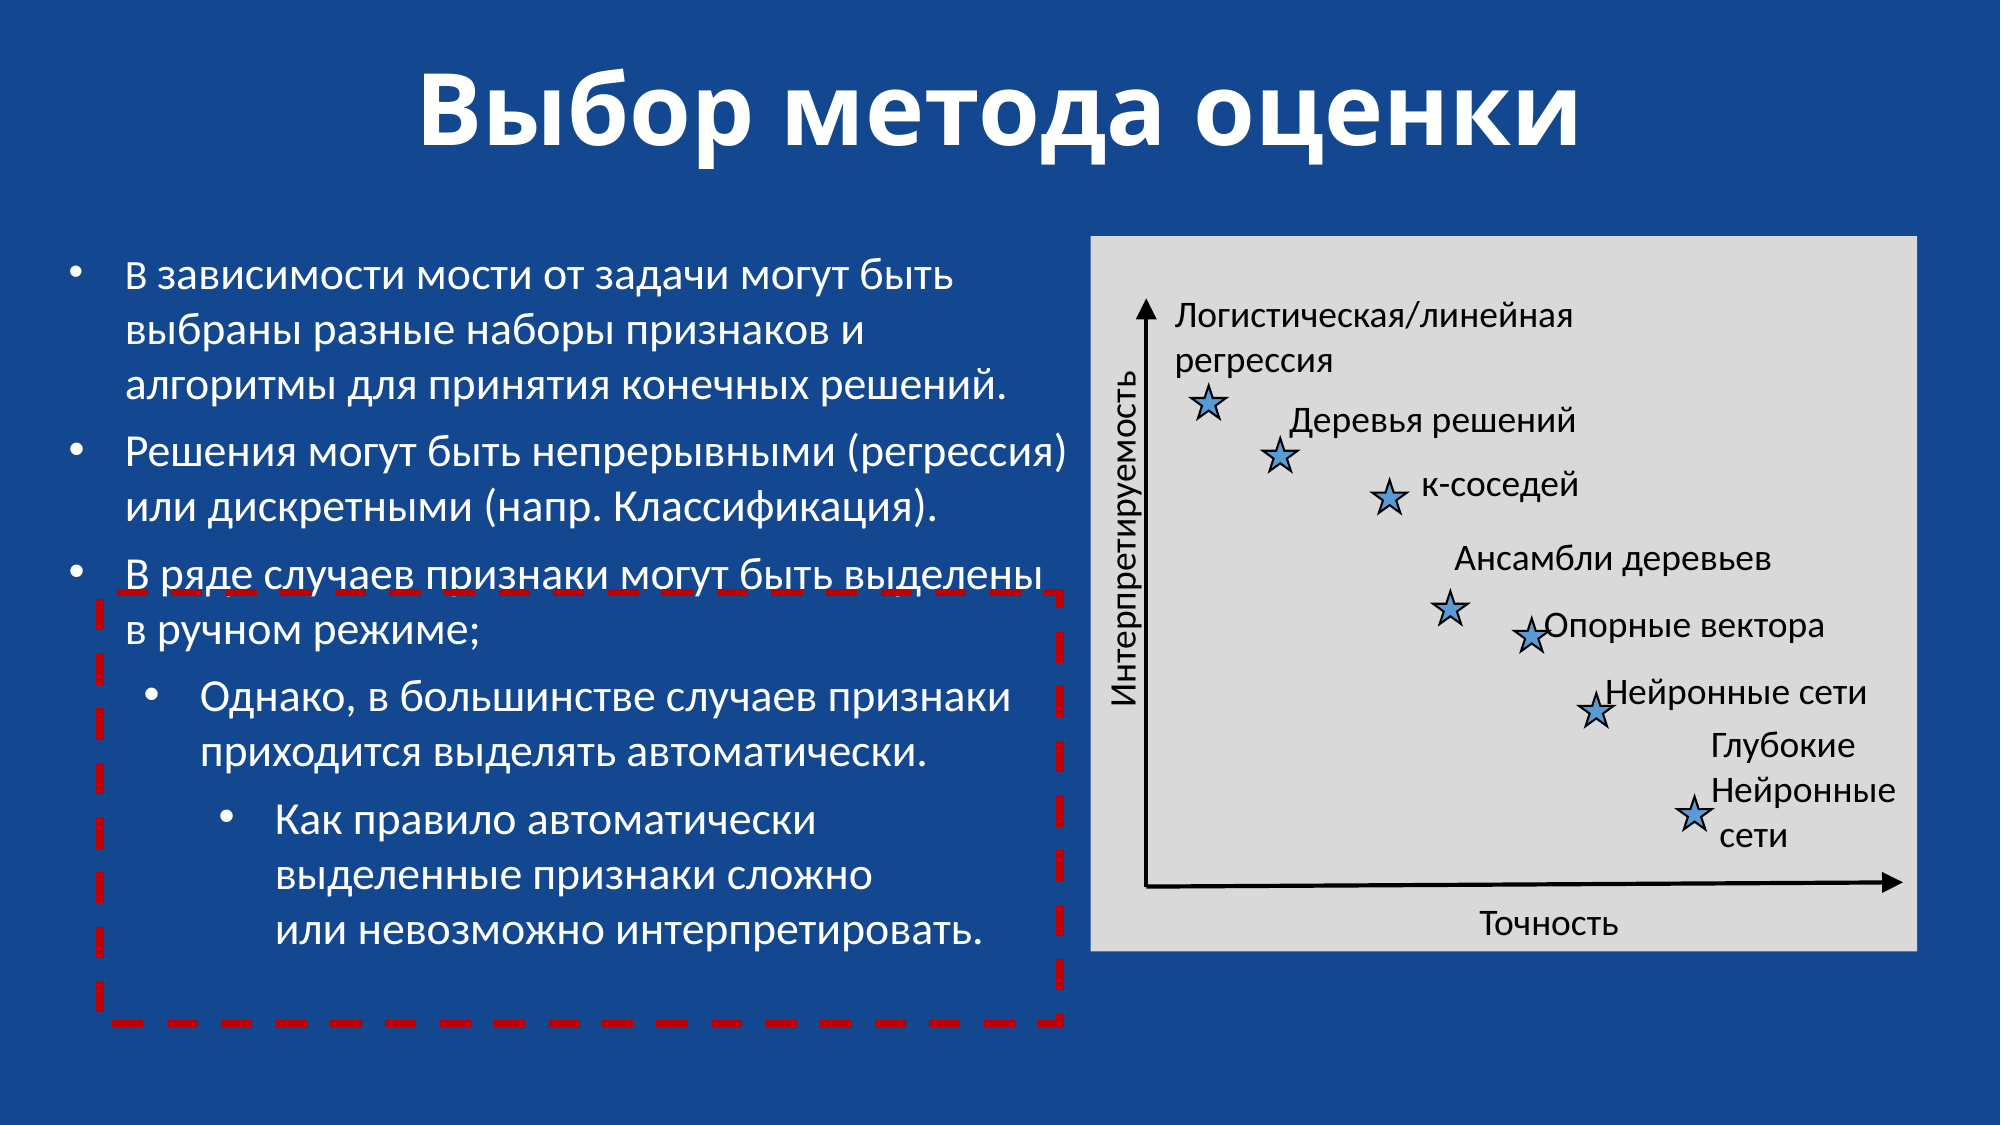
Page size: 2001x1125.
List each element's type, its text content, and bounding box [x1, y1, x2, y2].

title Выбор метода оценки [324, 45, 1675, 182]
text_box [99, 591, 1061, 1025]
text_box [1090, 236, 1918, 952]
text_box В зависимости мости от задачи могут быть выбраны разные наборы признаков и алгоритмы для принятия конечных решений. Решения могут быть непрерывными (регрессия) или дискретными (напр. Классификация). В ряде случаев признаки могут быть выделены в ручном режиме; Однако, в большинстве случаев признаки приходится выделять автоматически. Как правило автоматически выделенные признаки сложно или невозможно интерпретировать. [53, 236, 1084, 961]
